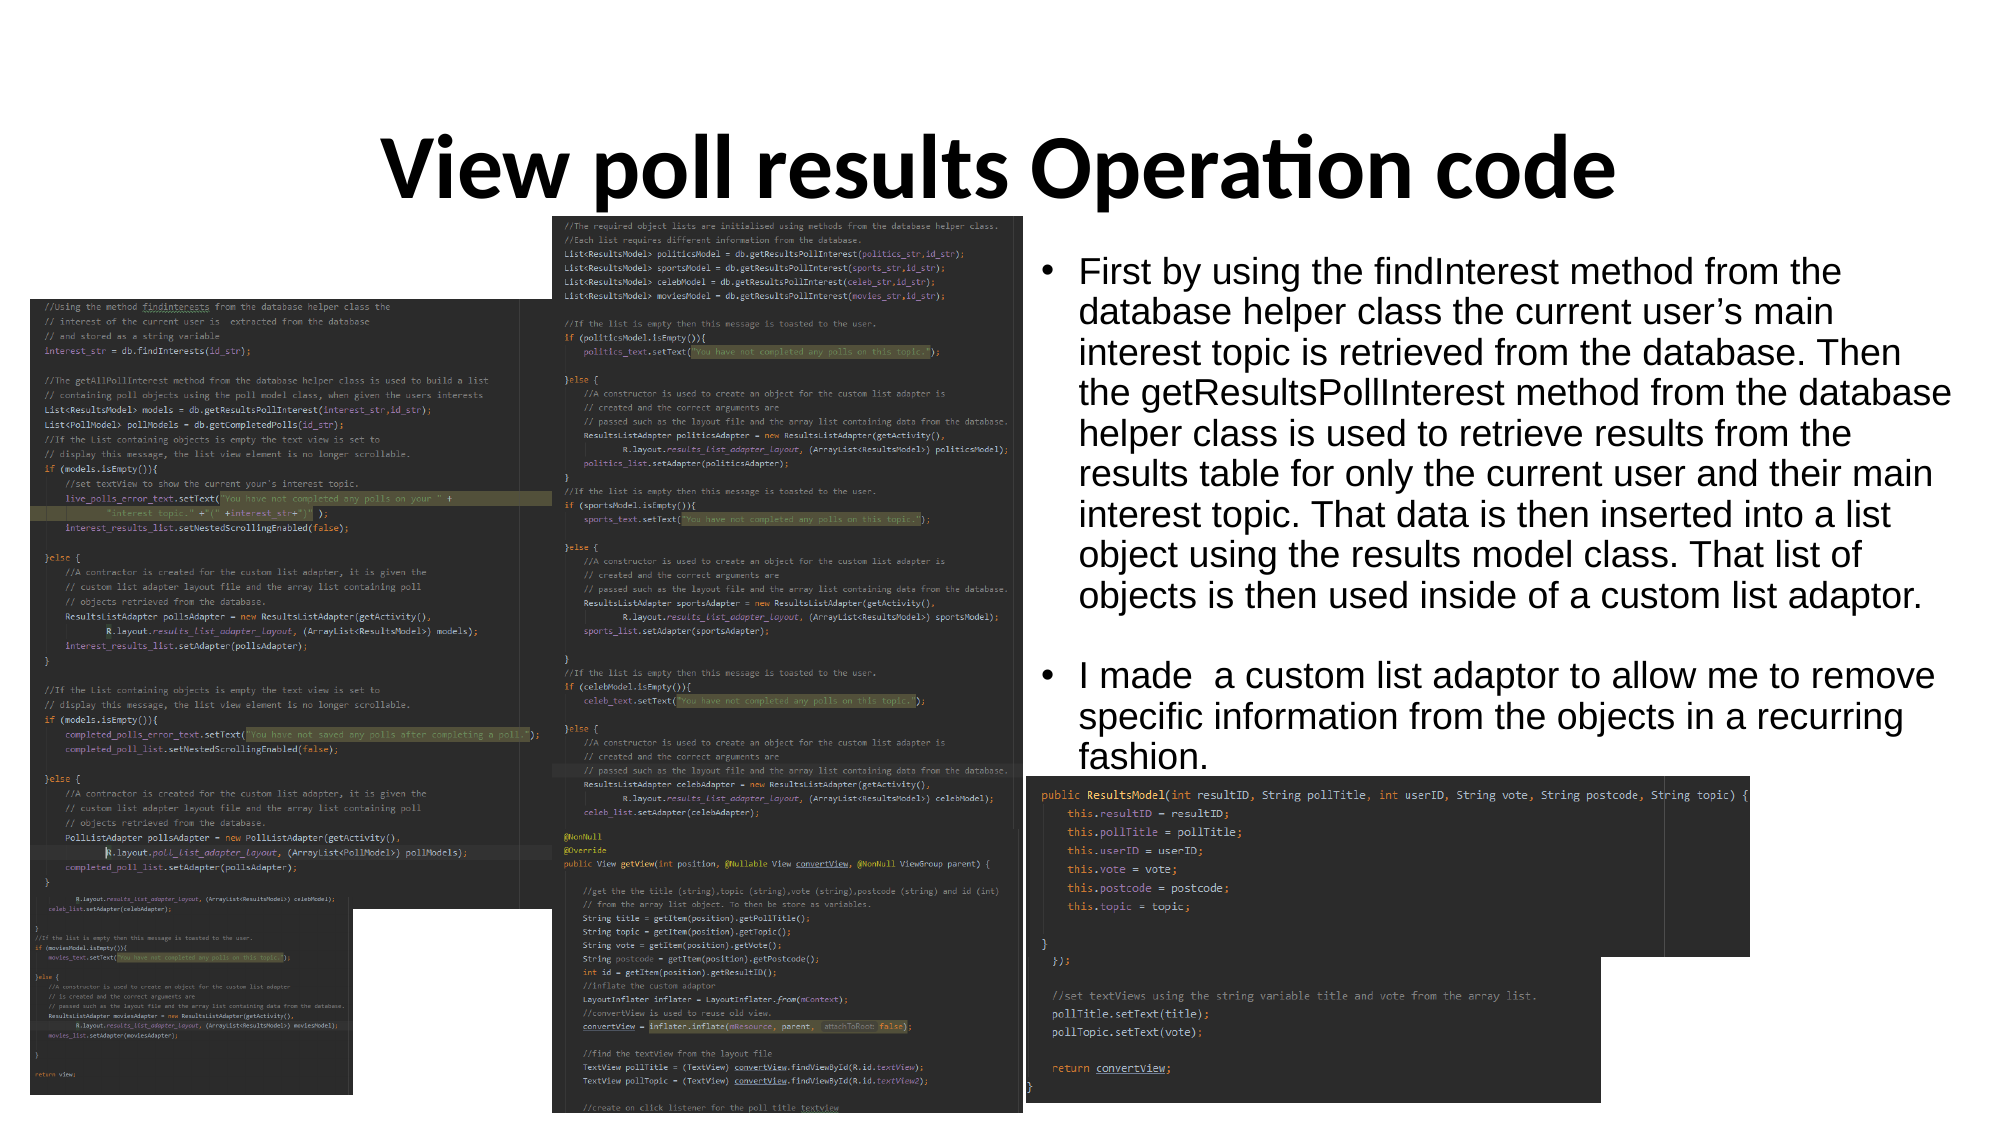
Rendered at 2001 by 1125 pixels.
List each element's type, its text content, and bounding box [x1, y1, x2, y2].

list First by using the findInterest method from the database helper class the current user’s main interest topic is retrieved from the database. Then the getResultsPollInterest method from the database helper class is used to retrieve results from the results table for only the current user and their main interest topic. That data is then inserted into a list object using the results model class. That list of objects is then used inside of a custom list adaptor. I made a custom list adaptor to allow me to remove specific information from the objects in a recurring fashion. [1026, 244, 1970, 745]
title View poll results Operation code [137, 59, 1863, 278]
picture [1025, 776, 1750, 1103]
picture [30, 216, 1023, 1113]
